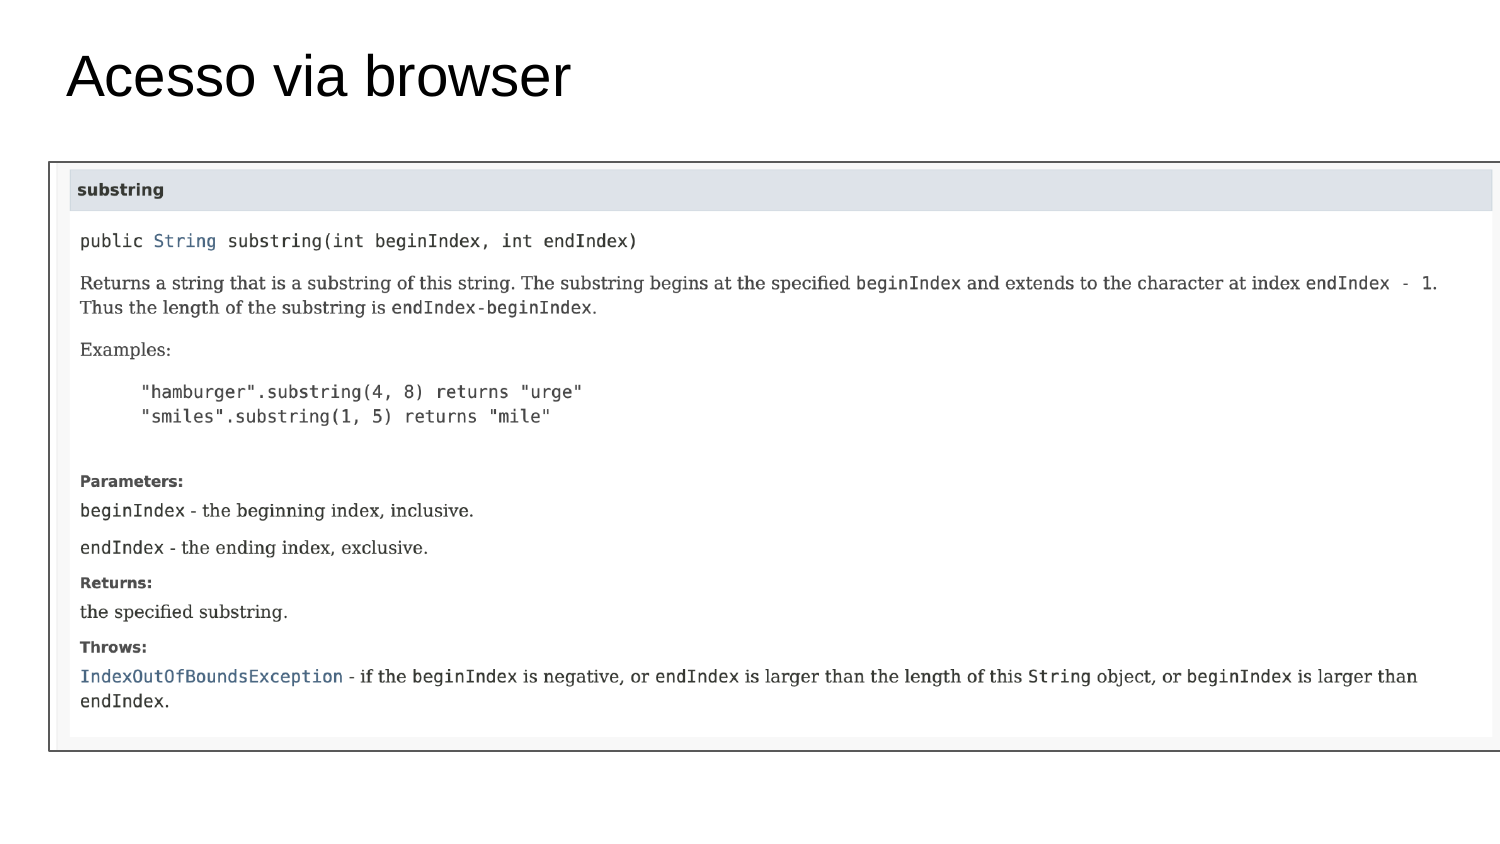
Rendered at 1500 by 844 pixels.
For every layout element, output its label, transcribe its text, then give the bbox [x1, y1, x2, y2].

picture [49, 162, 1500, 751]
title Acesso via browser [51, 23, 1449, 117]
